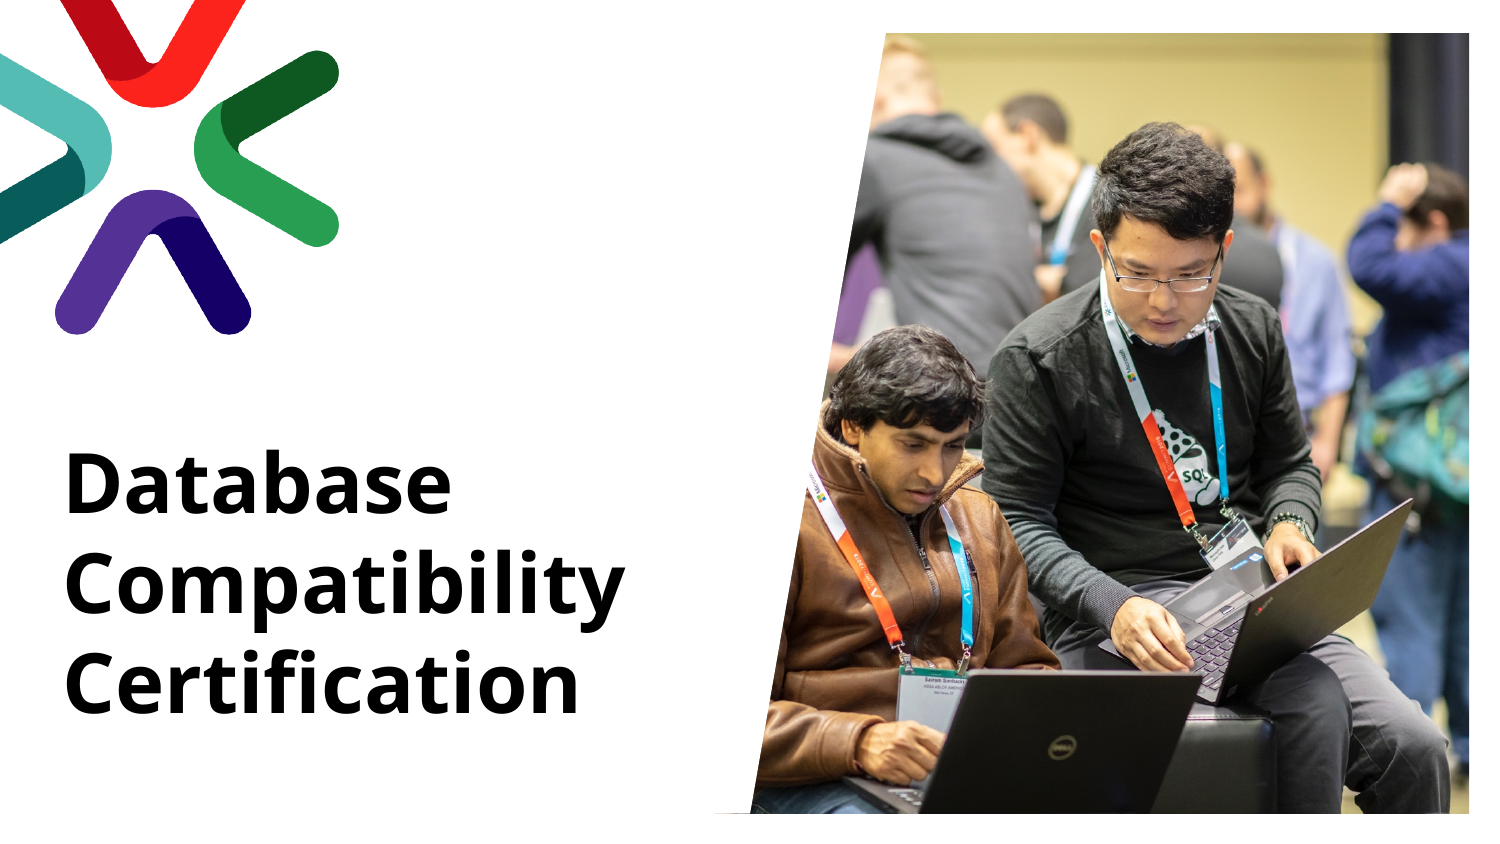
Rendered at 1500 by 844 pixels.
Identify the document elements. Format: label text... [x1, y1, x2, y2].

picture [751, 33, 1470, 814]
title Database Compatibility Certification [47, 423, 712, 681]
picture [0, 0, 375, 371]
